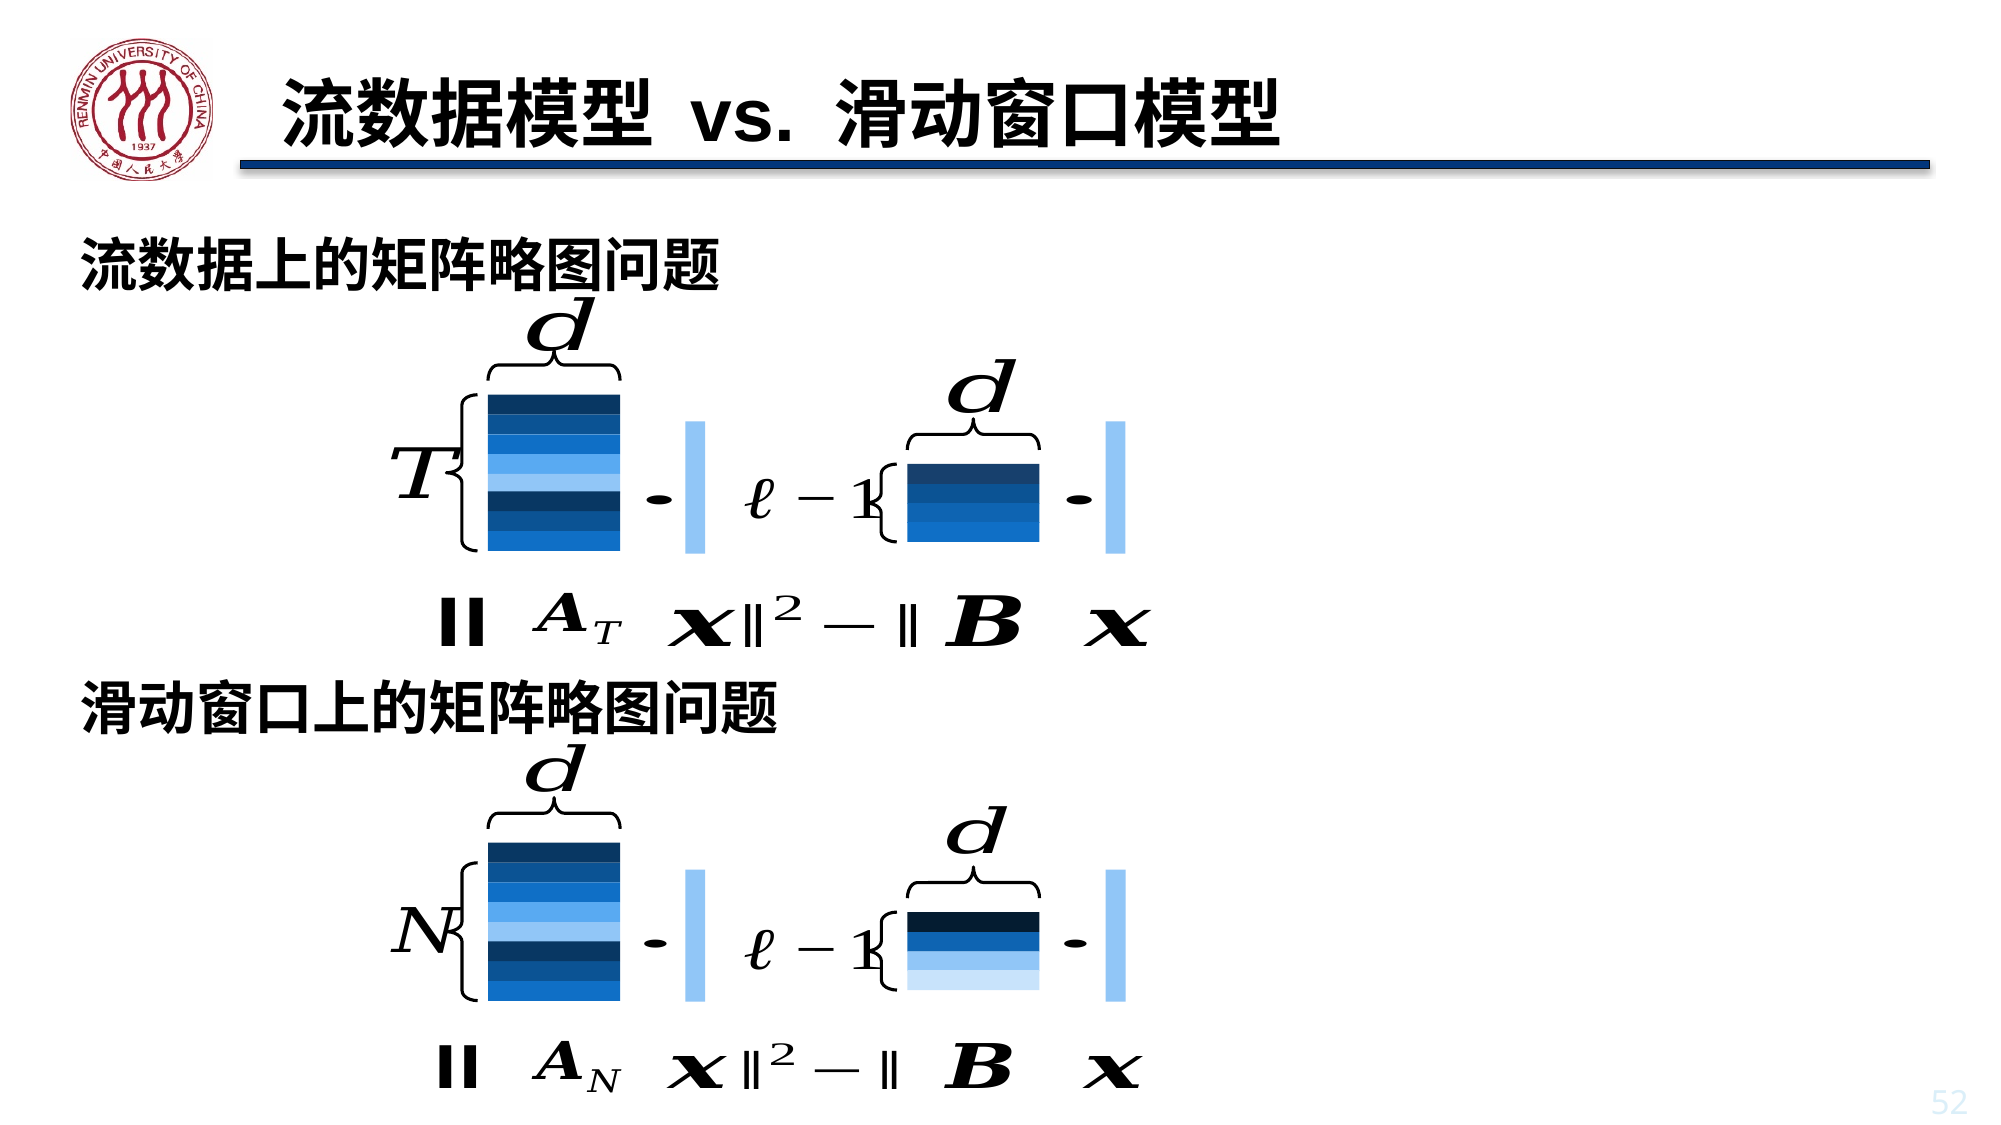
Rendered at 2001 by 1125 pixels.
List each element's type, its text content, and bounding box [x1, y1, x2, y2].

text_box [905, 910, 1041, 934]
title 流数据模型 vs. 滑动窗口模型 [265, 18, 1876, 205]
text_box [486, 920, 622, 939]
text_box [486, 865, 622, 880]
text_box [905, 486, 1041, 501]
text_box [870, 911, 898, 991]
text_box [486, 529, 622, 553]
picture [70, 38, 213, 181]
text_box [486, 841, 622, 865]
text_box [486, 393, 622, 417]
text_box 滑动窗口上的矩阵略图问题 [64, 650, 1015, 912]
text_box [486, 417, 622, 432]
text_box [905, 949, 1041, 968]
text_box [487, 796, 621, 829]
text_box [1104, 867, 1128, 1004]
text_box [445, 393, 478, 552]
text_box [683, 419, 707, 556]
text_box [905, 520, 1041, 544]
text_box [905, 501, 1041, 520]
text_box 流数据上的矩阵略图问题 [64, 207, 1015, 469]
text_box [448, 862, 478, 1002]
text_box [487, 351, 621, 381]
text_box [486, 472, 622, 489]
text_box [905, 934, 1041, 949]
text_box [486, 513, 622, 529]
text_box [1104, 419, 1128, 556]
text_box [870, 463, 897, 543]
text_box [486, 880, 622, 900]
text_box [486, 963, 622, 979]
text_box [486, 979, 622, 1003]
text_box [906, 417, 1041, 451]
text_box [486, 900, 622, 920]
text_box [906, 866, 1041, 899]
text_box [486, 452, 622, 472]
text_box [486, 432, 622, 452]
text_box [905, 968, 1041, 992]
text_box [683, 867, 707, 1004]
text_box [905, 462, 1041, 486]
text_box [486, 489, 622, 513]
text_box [486, 939, 622, 963]
